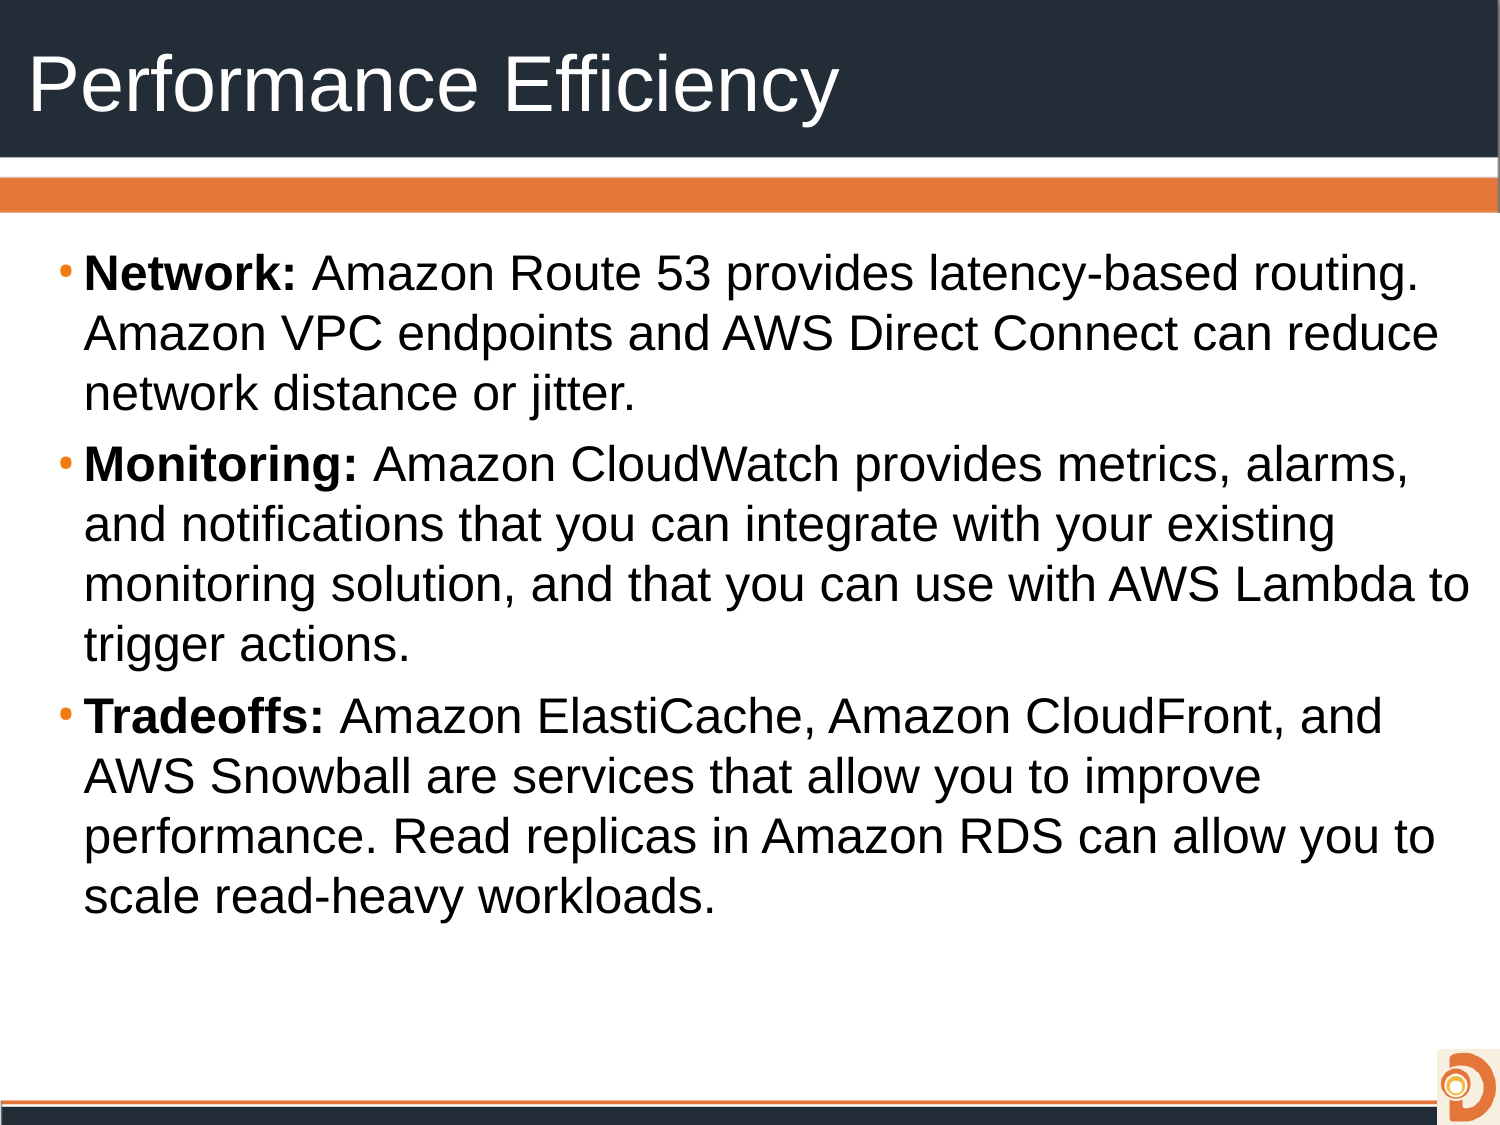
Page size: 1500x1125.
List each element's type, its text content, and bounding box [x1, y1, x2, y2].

picture [2, 1049, 1500, 1125]
title Performance Efficiency [12, 24, 1488, 136]
list Network: Amazon Route 53 provides latency-based routing. Amazon VPC endpoints and AWS Direct Connect can reduce network distance or jitter. Monitoring: Amazon CloudWatch provides metrics, alarms, and notifications that you can integrate with your existing monitoring solution, and that you can use with AWS Lambda to trigger actions. Tradeoffs: Amazon ElastiCache, Amazon CloudFront, and AWS Snowball are services that allow you to improve performance. Read replicas in Amazon RDS can allow you to scale read-heavy workloads. [12, 224, 1488, 1050]
picture [0, 0, 1500, 213]
